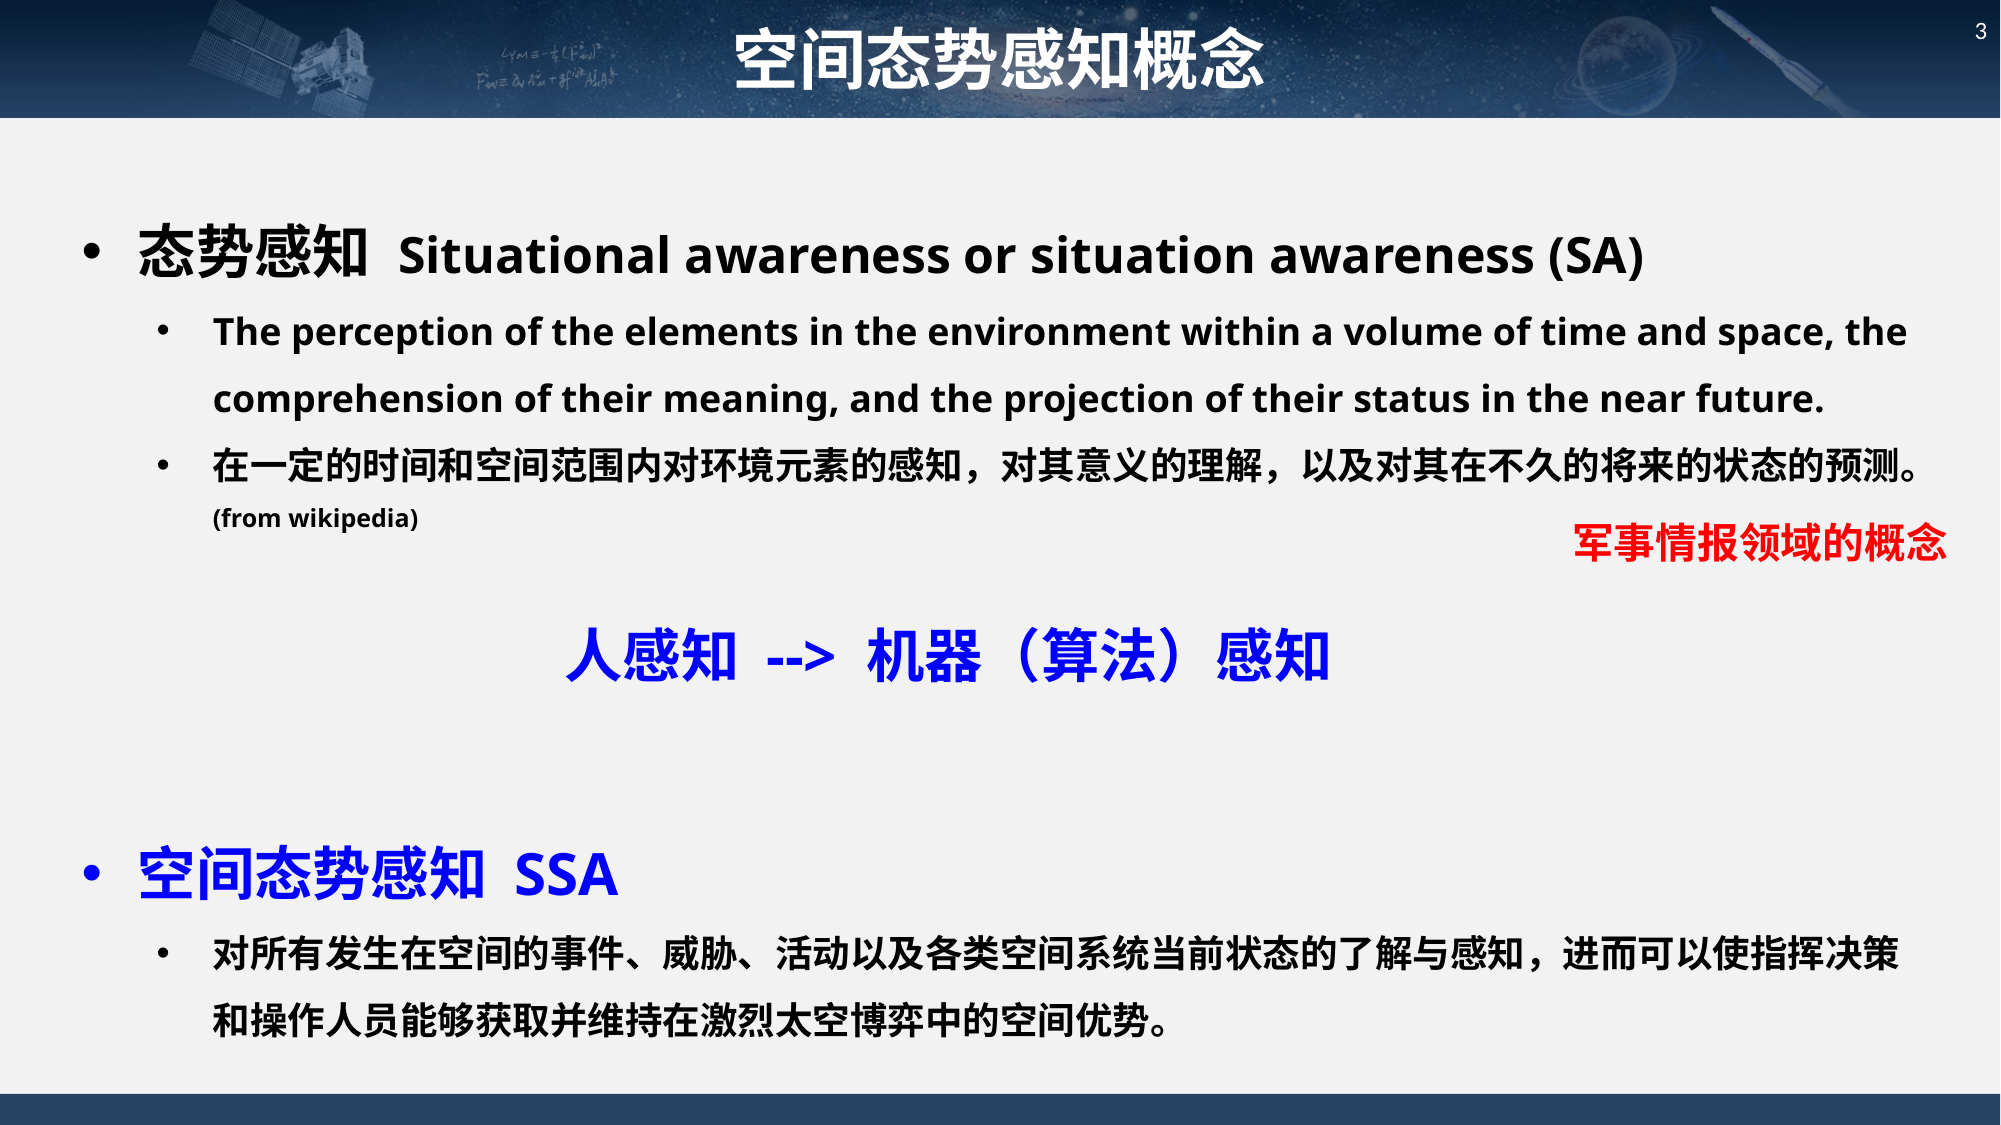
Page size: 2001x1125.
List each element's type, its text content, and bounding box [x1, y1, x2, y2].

picture [0, 0, 2001, 118]
text_box 态势感知 Situational awareness or situation awareness (SA) The perception of the elements in the environment within a volume of time and space, the comprehension of their meaning, and the projection of their status in the near future. 在一定的时间和空间范围内对环境元素的感知，对其意义的理解，以及对其在不久的将来的状态的预测。(from wikipedia) 空间态势感知 SSA 对所有发生在空间的事件、威胁、活动以及各类空间系统当前状态的了解与感知，进而可以使指挥决策和操作人员能够获取并维持在激烈太空博弈中的空间优势。 [66, 172, 1933, 1050]
text_box 空间态势感知概念 [0, 0, 2000, 117]
text_box 军事情报领域的概念 [1488, 509, 2000, 575]
text_box 人感知 --> 机器（算法）感知 [476, 611, 1420, 697]
